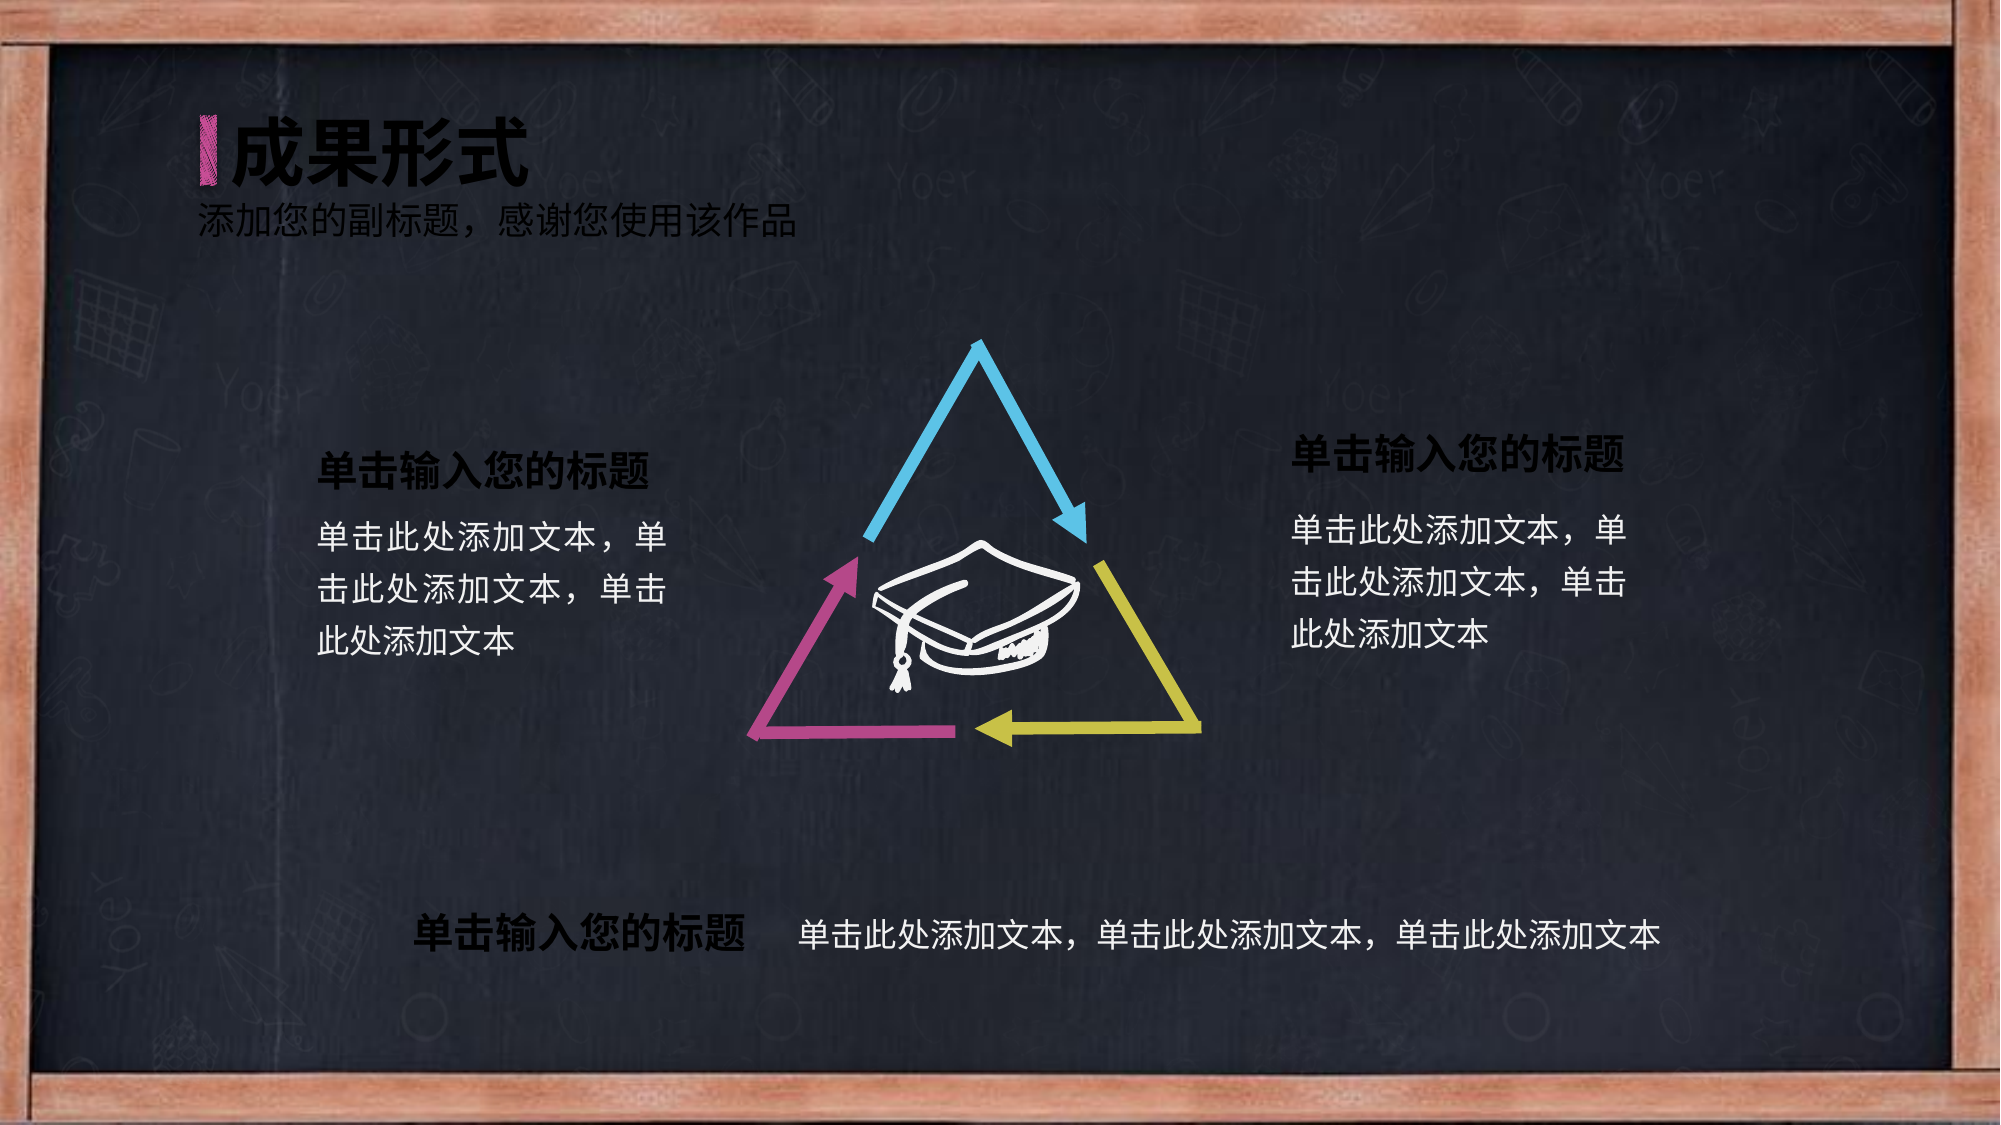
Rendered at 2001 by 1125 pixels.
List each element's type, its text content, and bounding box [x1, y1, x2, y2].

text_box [751, 342, 1202, 739]
picture [0, 0, 2000, 1125]
text_box 单击输入您的标题 [301, 434, 743, 502]
text_box 单击此处添加文本，单击此处添加文本，单击此处添加文本 [301, 496, 683, 668]
text_box 添加您的副标题，感谢您使用该作品 [182, 189, 813, 250]
text_box 单击输入您的标题 [1275, 418, 1715, 486]
text_box 单击输入您的标题 [397, 896, 838, 964]
text_box 成果形式 [215, 97, 546, 189]
text_box [198, 113, 218, 186]
text_box 单击此处添加文本，单击此处添加文本，单击此处添加文本 [1275, 489, 1643, 661]
text_box 单击此处添加文本，单击此处添加文本，单击此处添加文本 [782, 894, 1759, 962]
